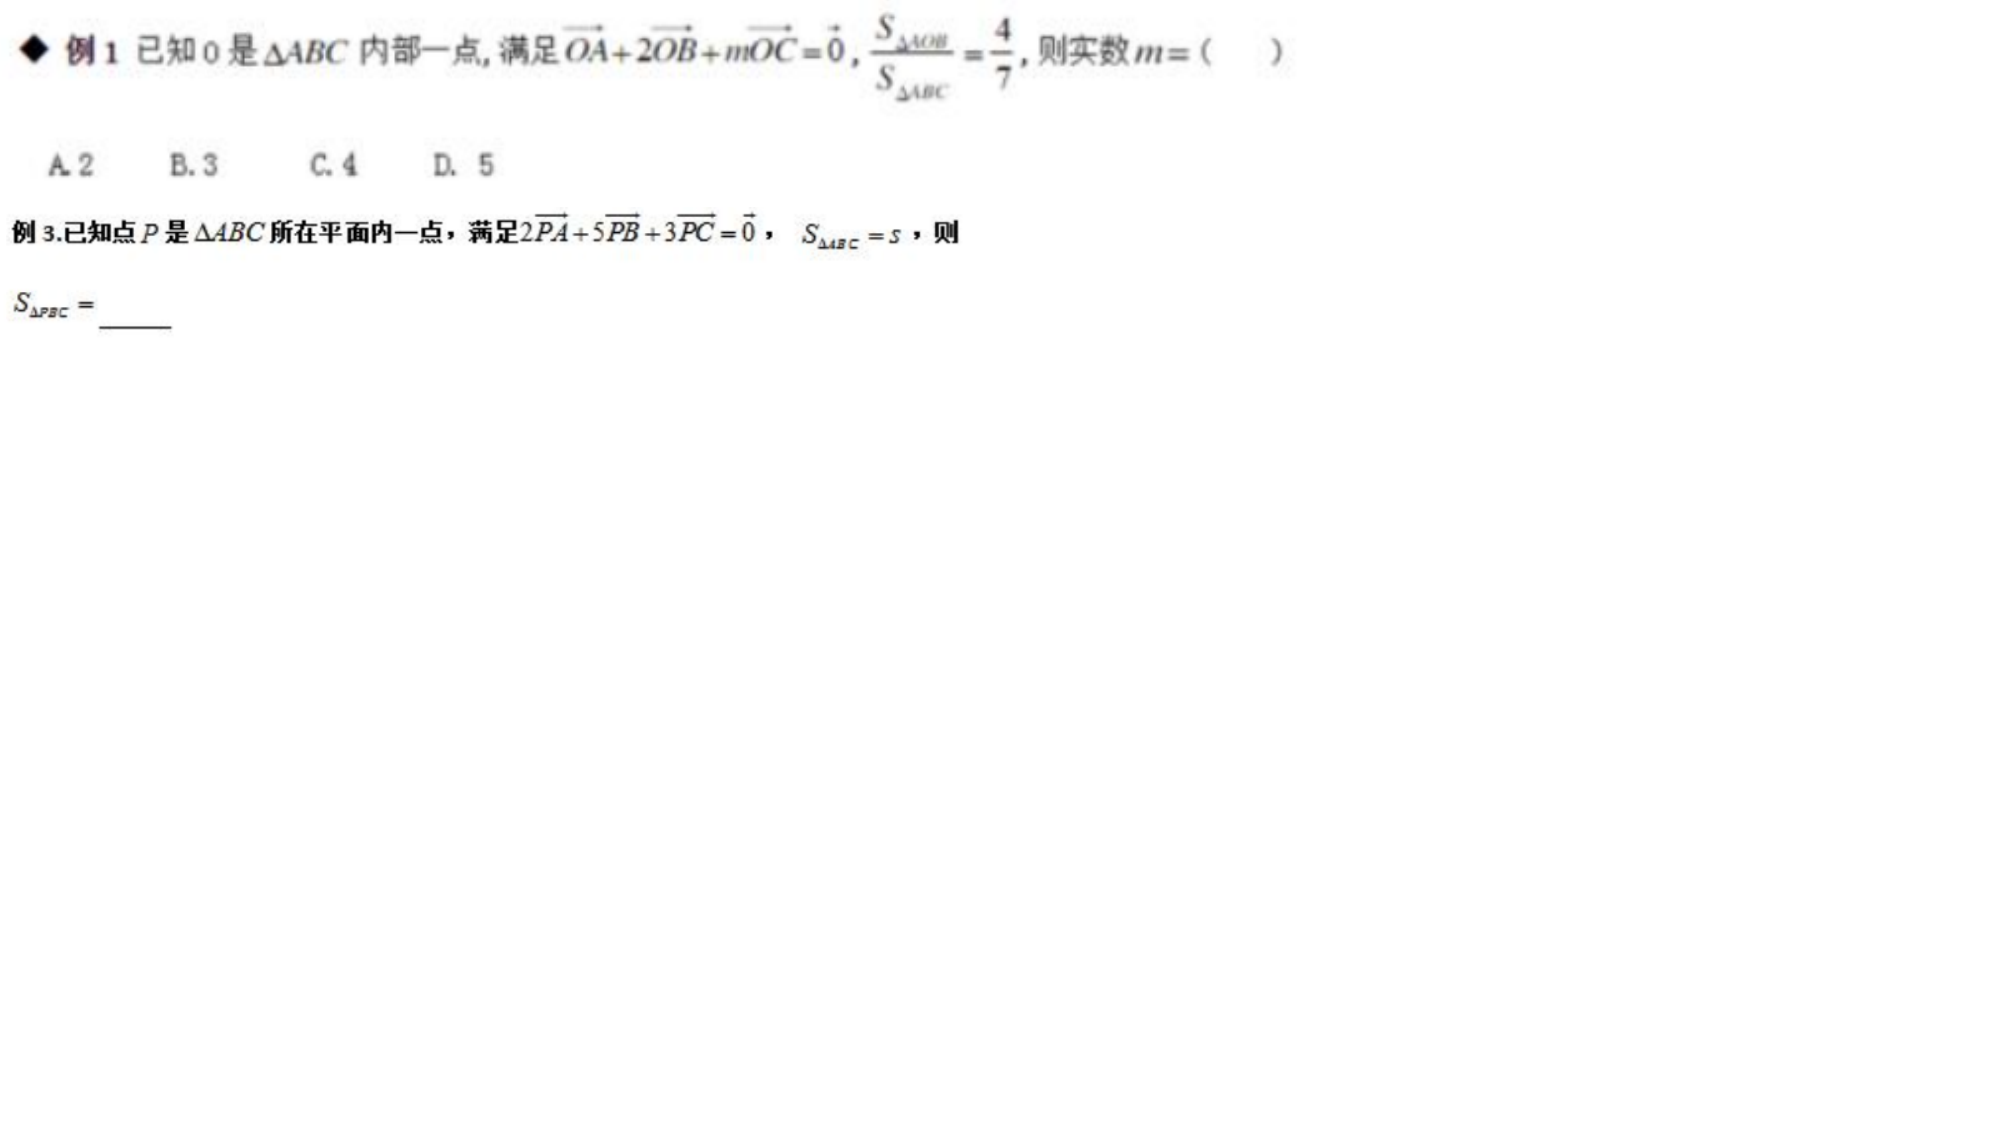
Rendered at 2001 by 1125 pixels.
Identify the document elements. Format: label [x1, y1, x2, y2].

picture [0, 0, 1312, 345]
